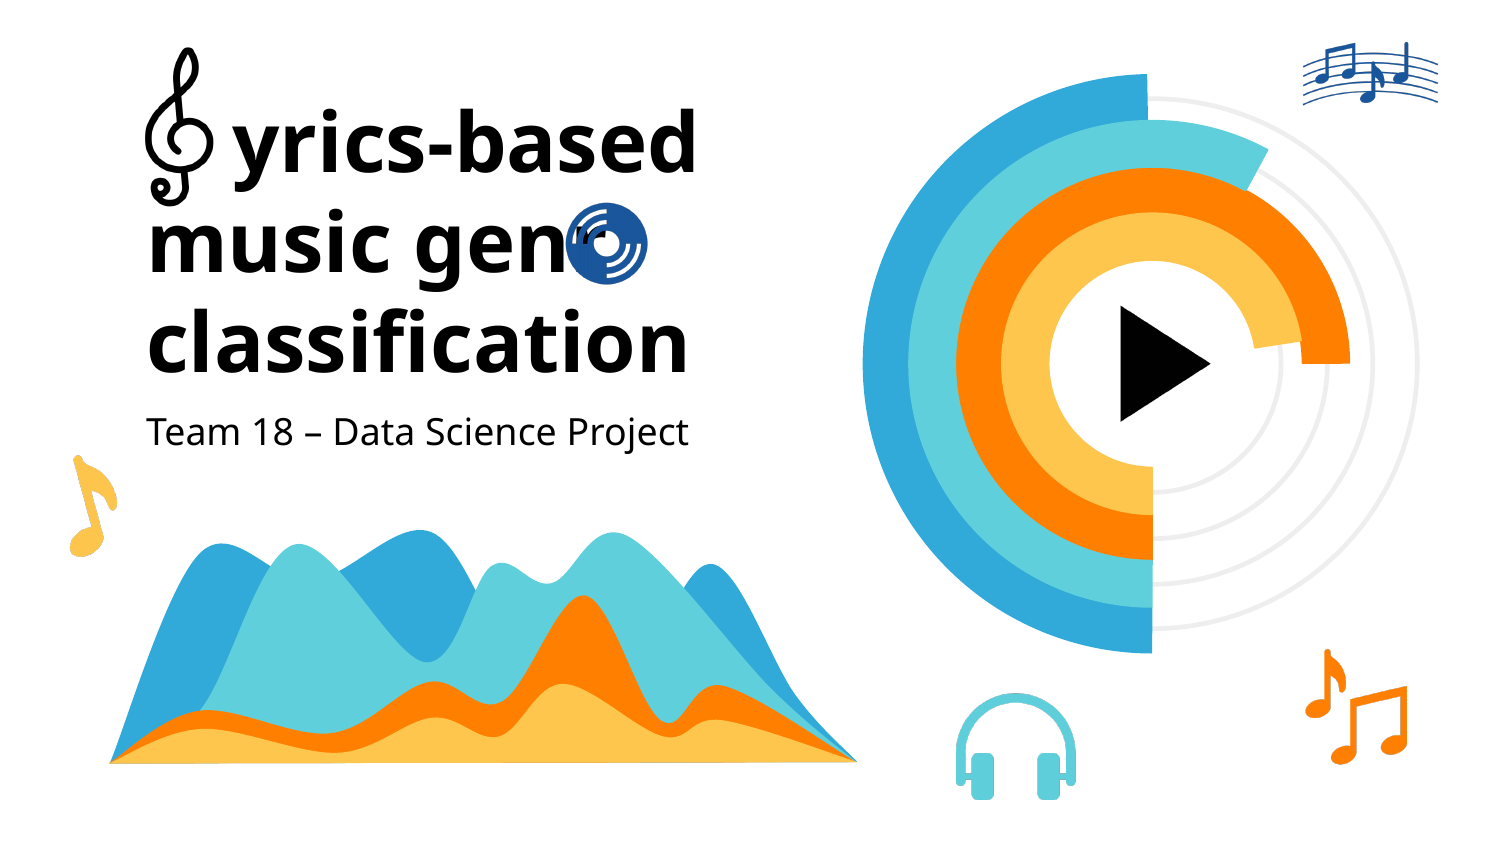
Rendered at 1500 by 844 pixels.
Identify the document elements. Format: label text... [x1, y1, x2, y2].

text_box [862, 73, 1443, 654]
picture [940, 671, 1091, 822]
subtitle Team 18 – Data Science Project [130, 386, 723, 447]
picture [554, 191, 659, 296]
picture [1295, 0, 1446, 150]
picture [1090, 288, 1241, 439]
picture [15, 430, 159, 580]
picture [1280, 631, 1432, 782]
title yrics-based music genr classification [130, 113, 836, 364]
picture [90, 40, 269, 220]
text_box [108, 529, 858, 764]
